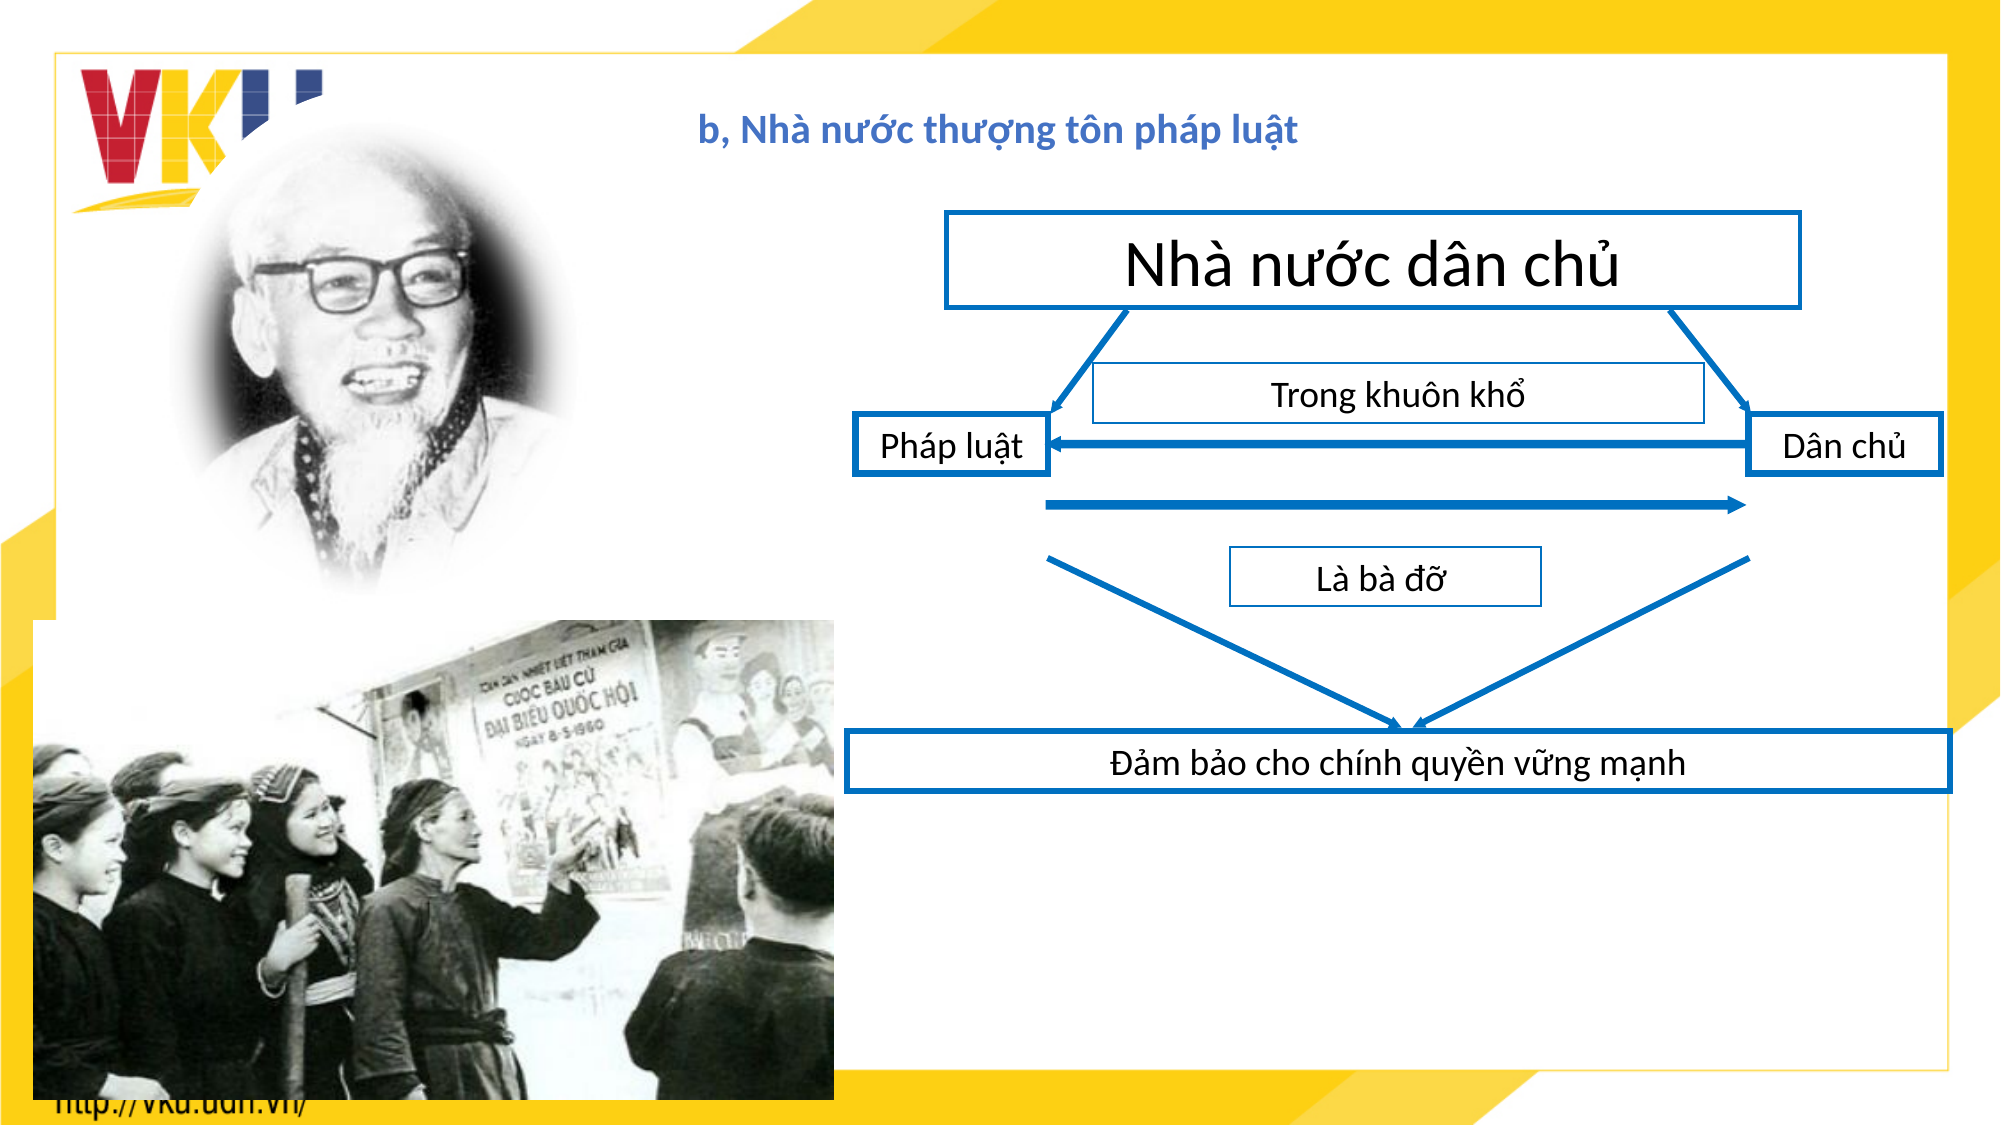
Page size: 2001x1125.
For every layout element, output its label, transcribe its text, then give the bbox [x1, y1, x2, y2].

text_box b, Nhà nước thượng tôn pháp luật [682, 94, 1520, 160]
text_box [149, 87, 600, 620]
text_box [846, 312, 1950, 792]
text_box Nhà nước dân chủ [946, 212, 1800, 308]
picture [0, 0, 2001, 1125]
